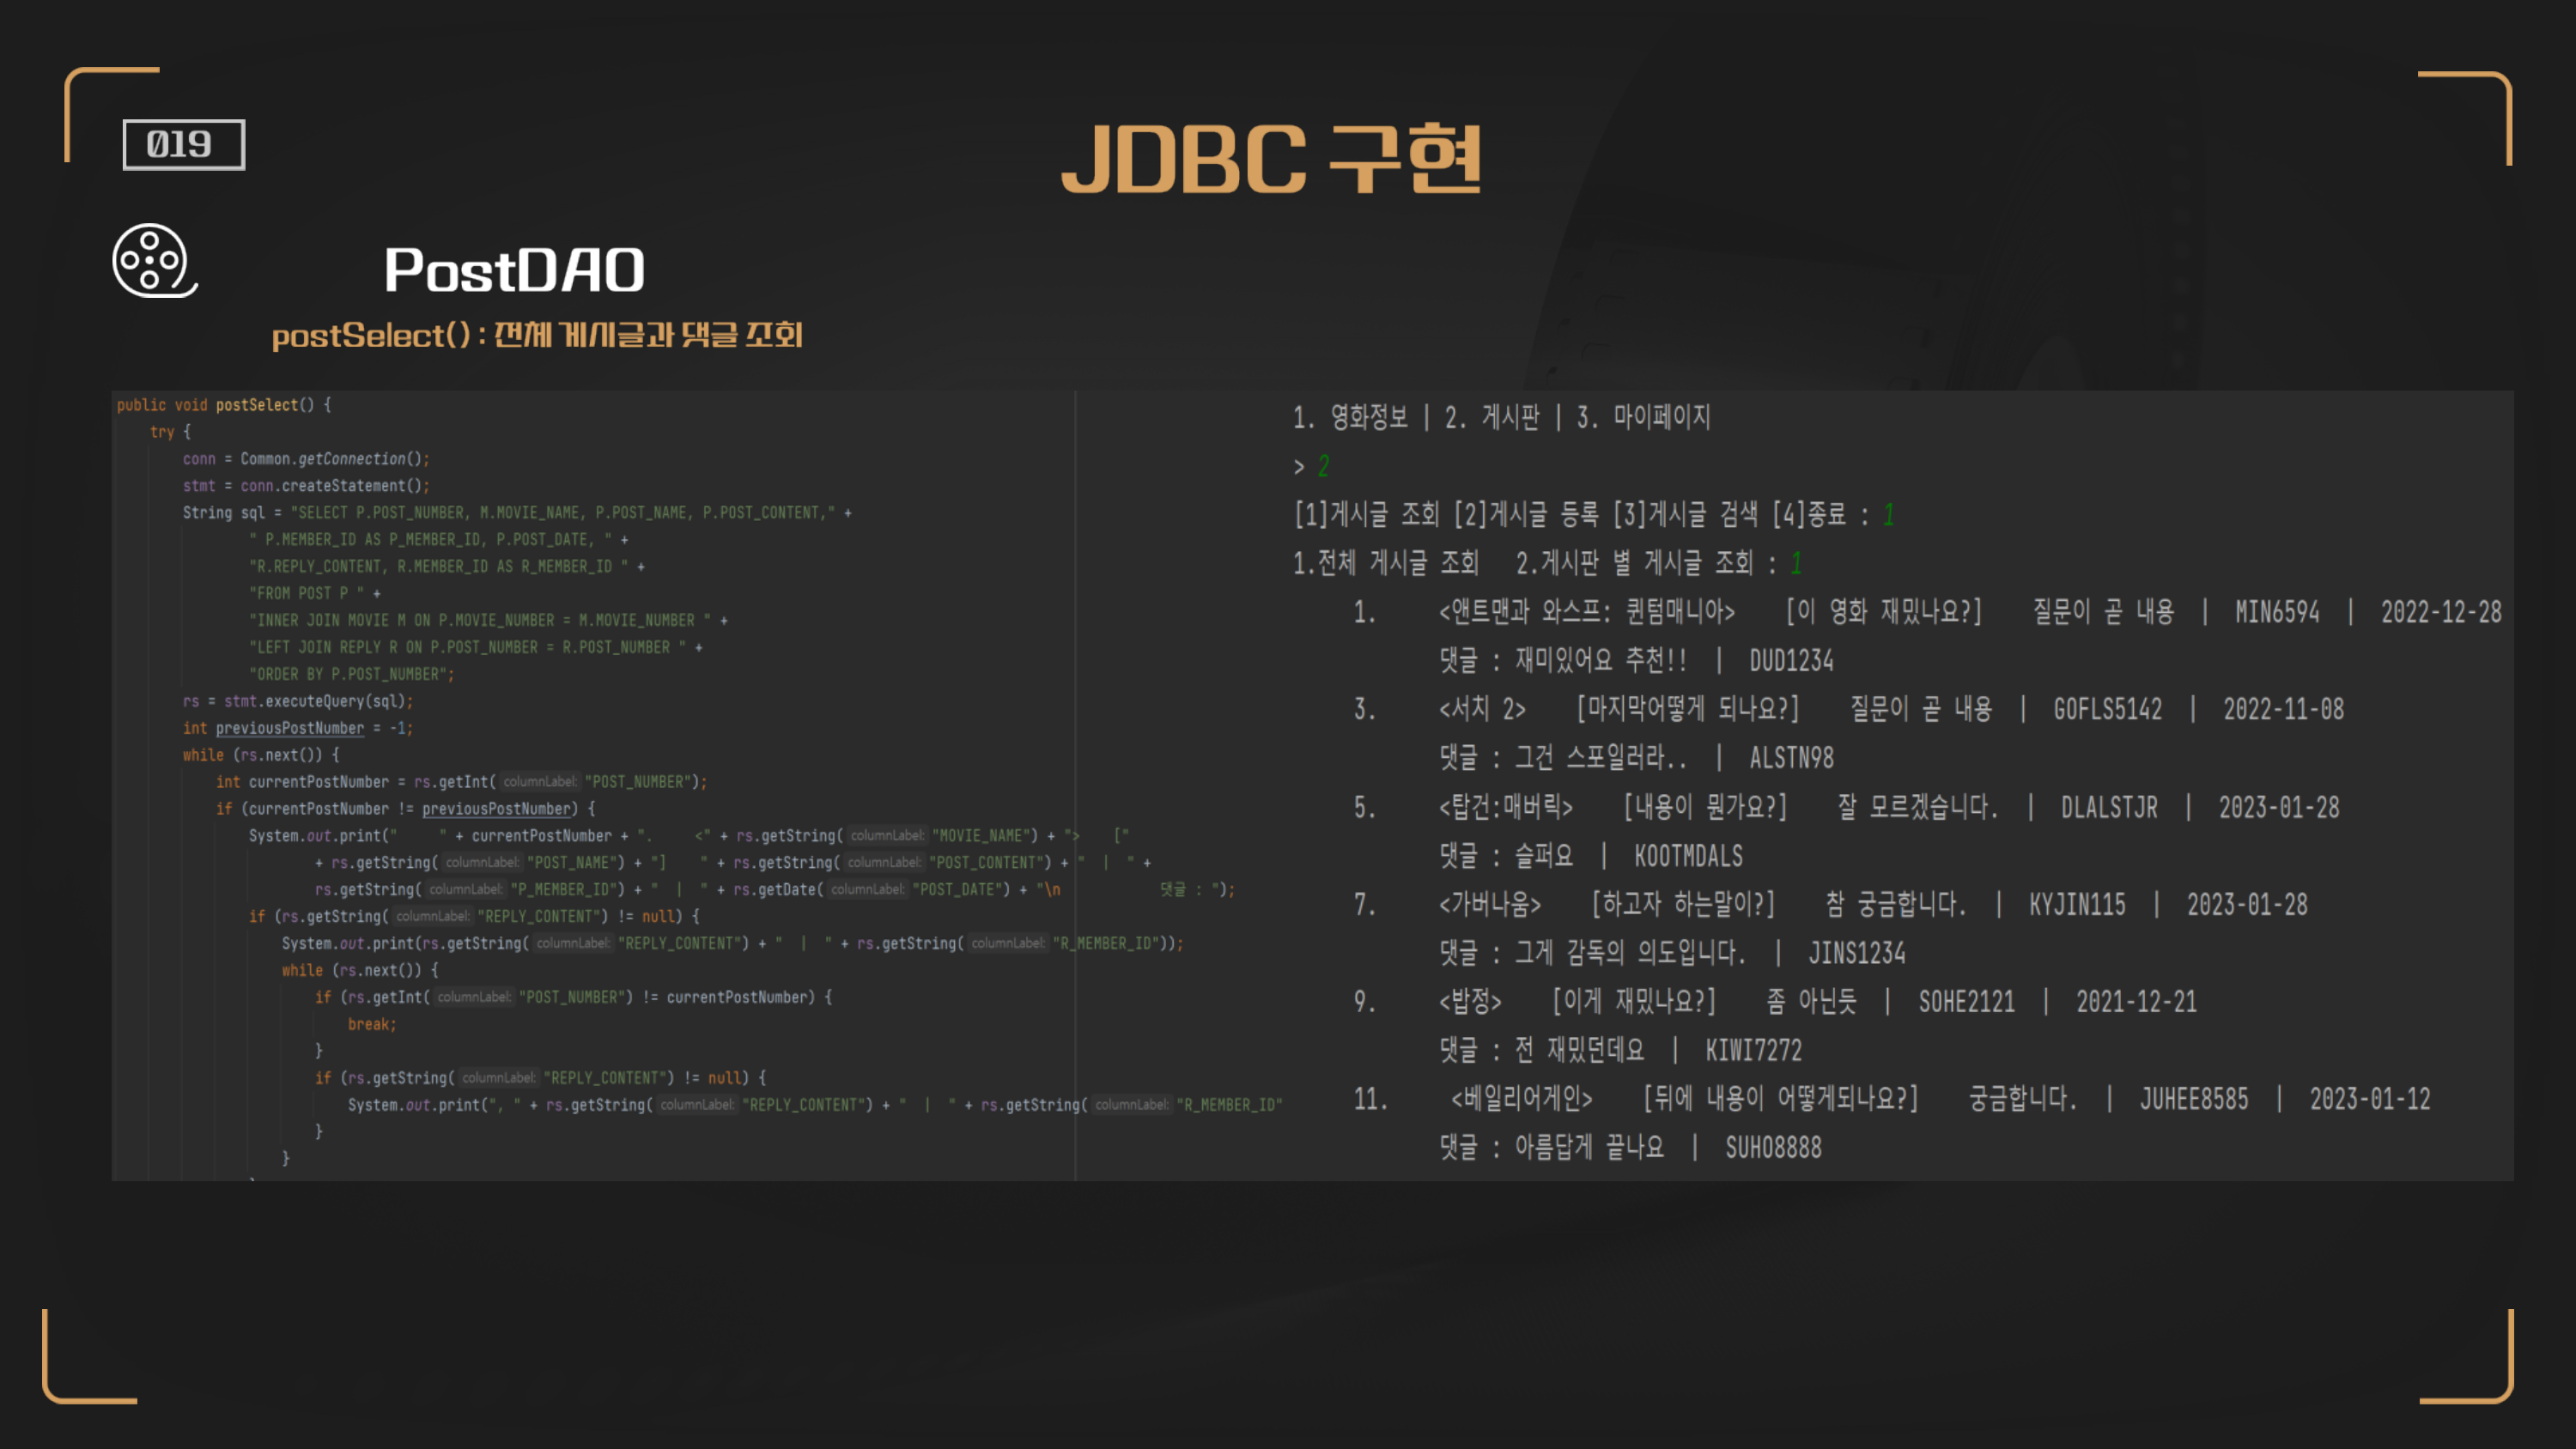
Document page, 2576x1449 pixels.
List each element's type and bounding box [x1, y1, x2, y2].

picture [0, 307, 817, 367]
picture [476, 85, 1520, 236]
text_box [2419, 1309, 2514, 1404]
text_box [229, 118, 246, 171]
text_box [112, 223, 824, 314]
text_box [123, 118, 138, 171]
text_box [1285, 391, 2514, 1181]
text_box [0, 0, 2576, 1449]
text_box [112, 391, 1285, 1181]
text_box [64, 67, 160, 162]
picture [141, 117, 228, 175]
text_box [42, 1309, 137, 1404]
text_box [2417, 71, 2513, 167]
